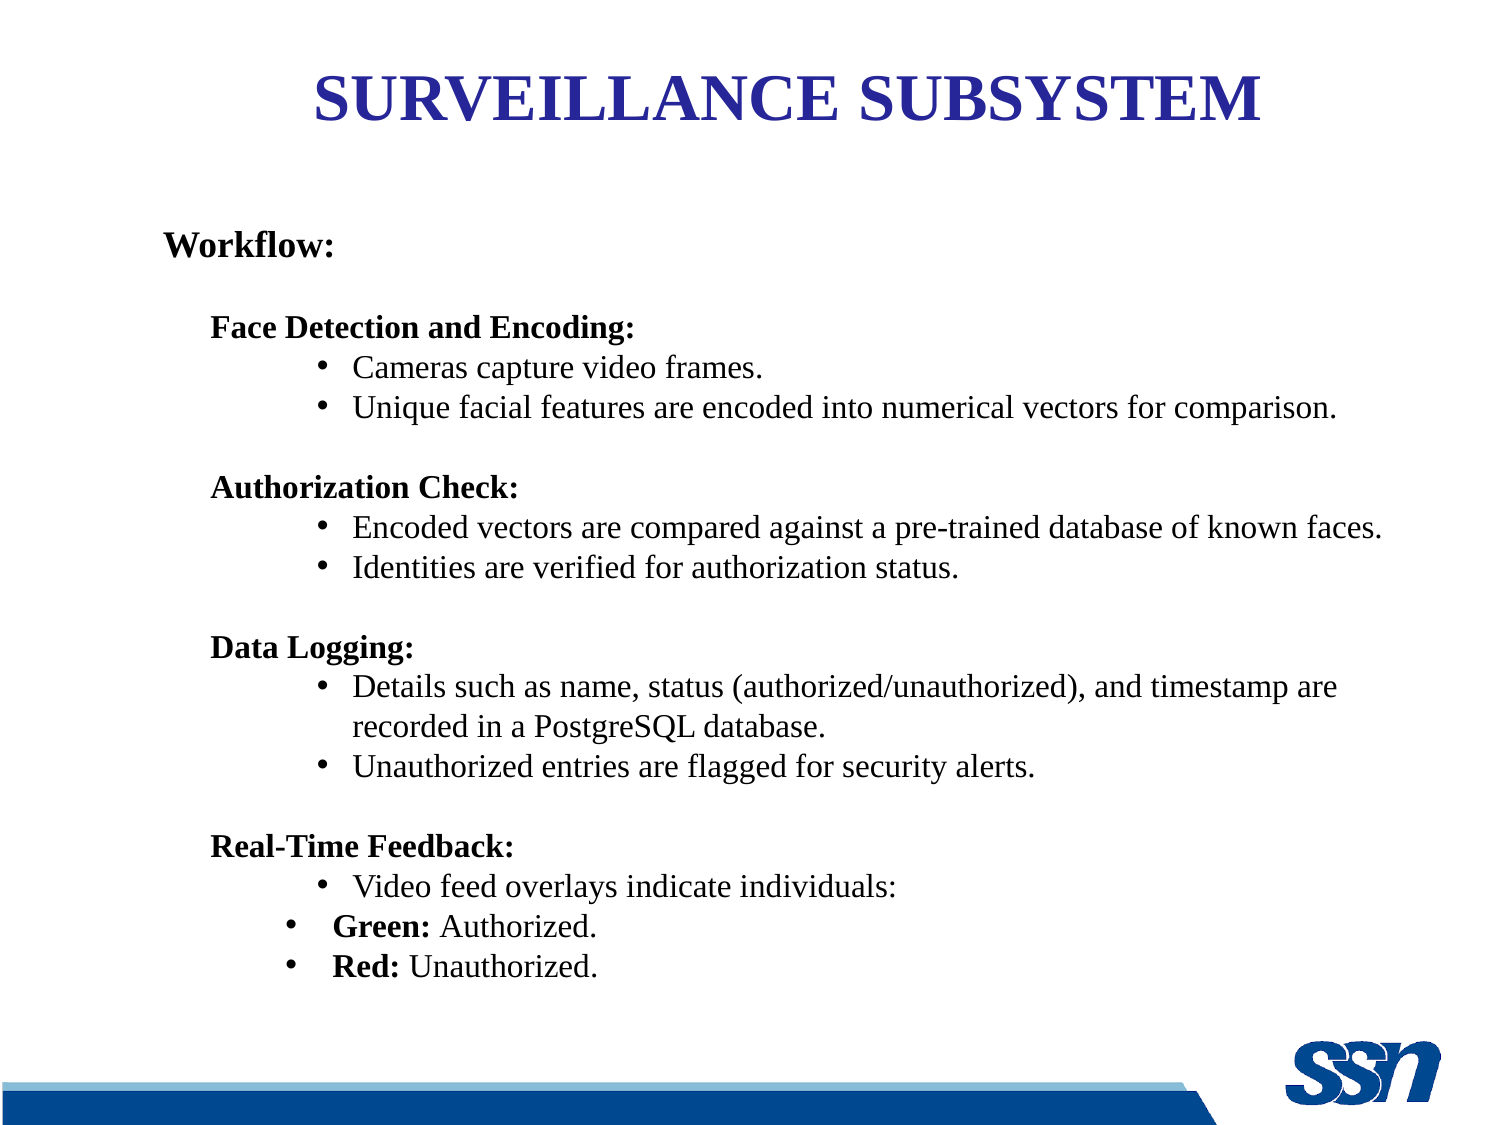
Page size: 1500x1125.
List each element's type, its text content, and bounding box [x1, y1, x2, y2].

title SURVEILLANCE SUBSYSTEM [76, 0, 1500, 188]
picture [0, 1028, 1500, 1125]
text_box Face Detection and Encoding: Cameras capture video frames. Unique facial features are encoded into numerical vectors for comparison. Authorization Check: Encoded vectors are compared against a pre-trained database of known faces. Identities are verified for authorization status. Data Logging: Details such as name, status (authorized/unauthorized), and timestamp are recorded in a PostgreSQL database. Unauthorized entries are flagged for security alerts. Real-Time Feedback: Video feed overlays indicate individuals: Green: Authorized. Red: Unauthorized. [195, 297, 1463, 992]
text_box Workflow: [148, 212, 445, 273]
